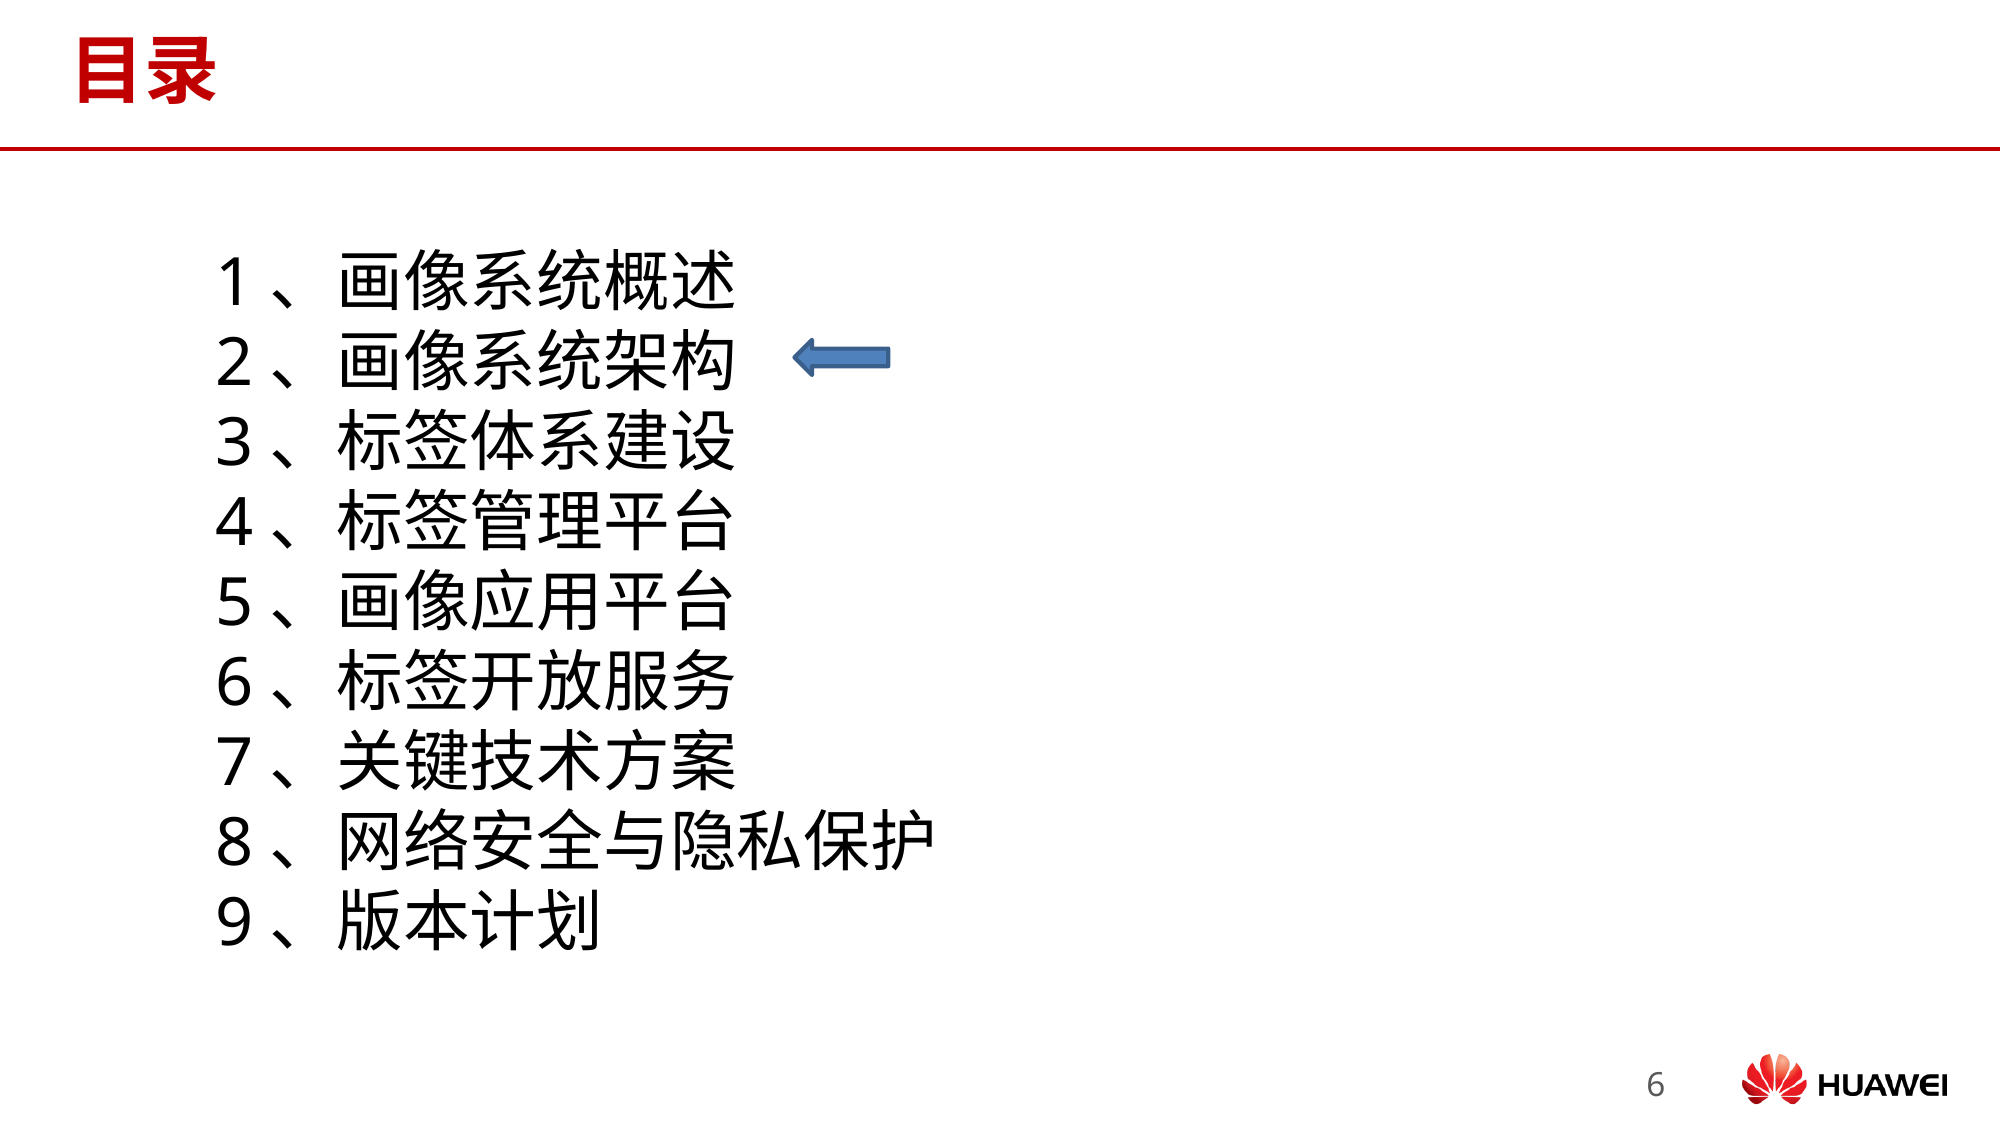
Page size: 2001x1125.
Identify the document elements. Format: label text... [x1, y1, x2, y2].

picture [1741, 1054, 1947, 1105]
text_box 1、画像系统概述 2、画像系统架构 3、标签体系建设 4、标签管理平台 5、画像应用平台 6、标签开放服务 7、关键技术方案 8、网络安全与隐私保护 9、版本计划 [200, 231, 1275, 1067]
text_box [792, 337, 891, 377]
title 目录 [55, 15, 1933, 125]
